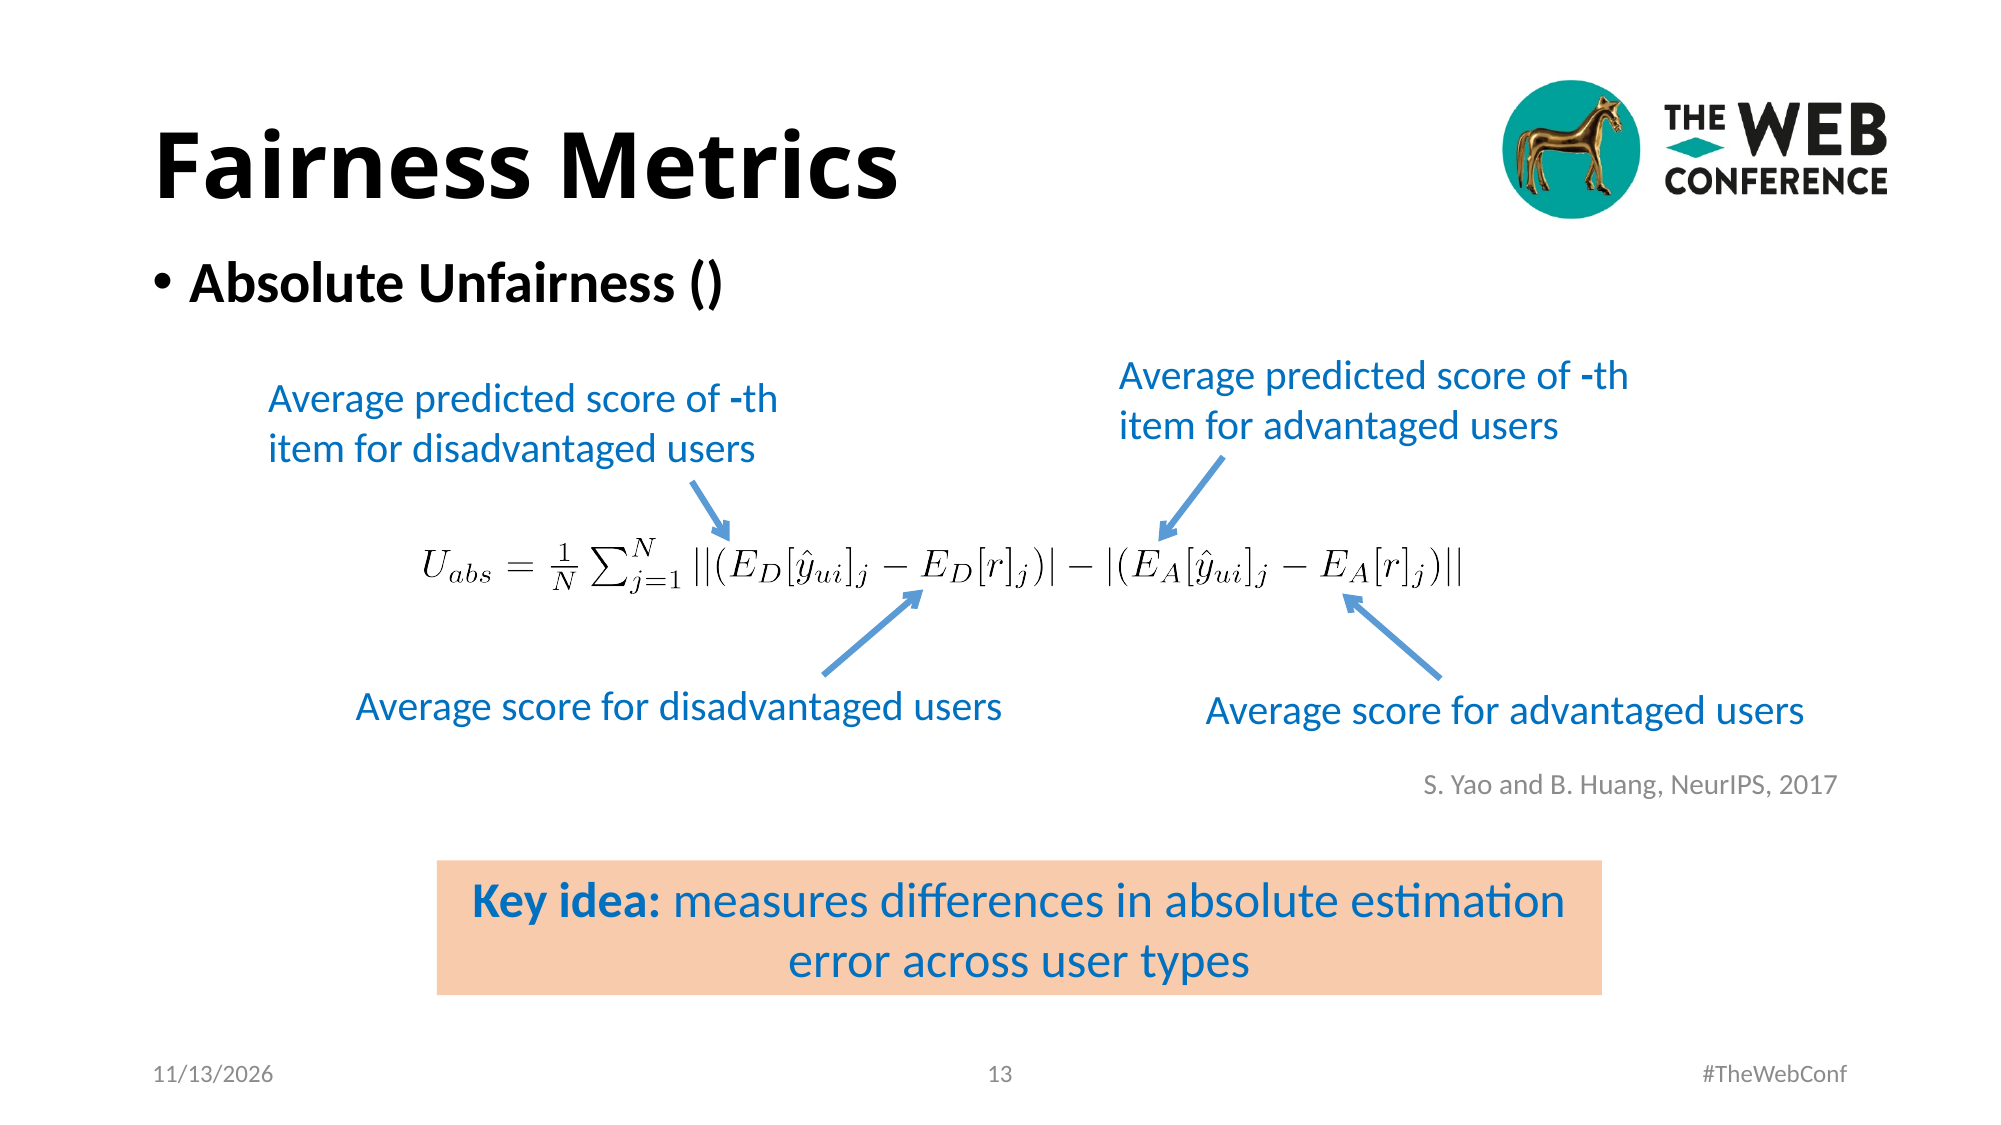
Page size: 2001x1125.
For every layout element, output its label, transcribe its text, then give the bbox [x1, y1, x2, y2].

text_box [1342, 593, 1441, 679]
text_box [1158, 456, 1224, 542]
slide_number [137, 1042, 588, 1103]
text_box S. Yao and B. Huang, NeurIPS, 2017 [1399, 742, 1863, 823]
picture [424, 538, 1460, 594]
slide_number #TheWebConf [1412, 1042, 1863, 1103]
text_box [823, 589, 924, 676]
picture [1863, 59, 1930, 240]
text_box Average score for disadvantaged users [340, 671, 1043, 736]
title Fairness Metrics [137, 59, 1863, 278]
footer 13 [662, 1042, 1338, 1103]
text_box Key idea: measures differences in absolute estimation error across user types [436, 860, 1602, 996]
text_box Average score for advantaged users [1190, 675, 1829, 741]
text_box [691, 481, 730, 542]
